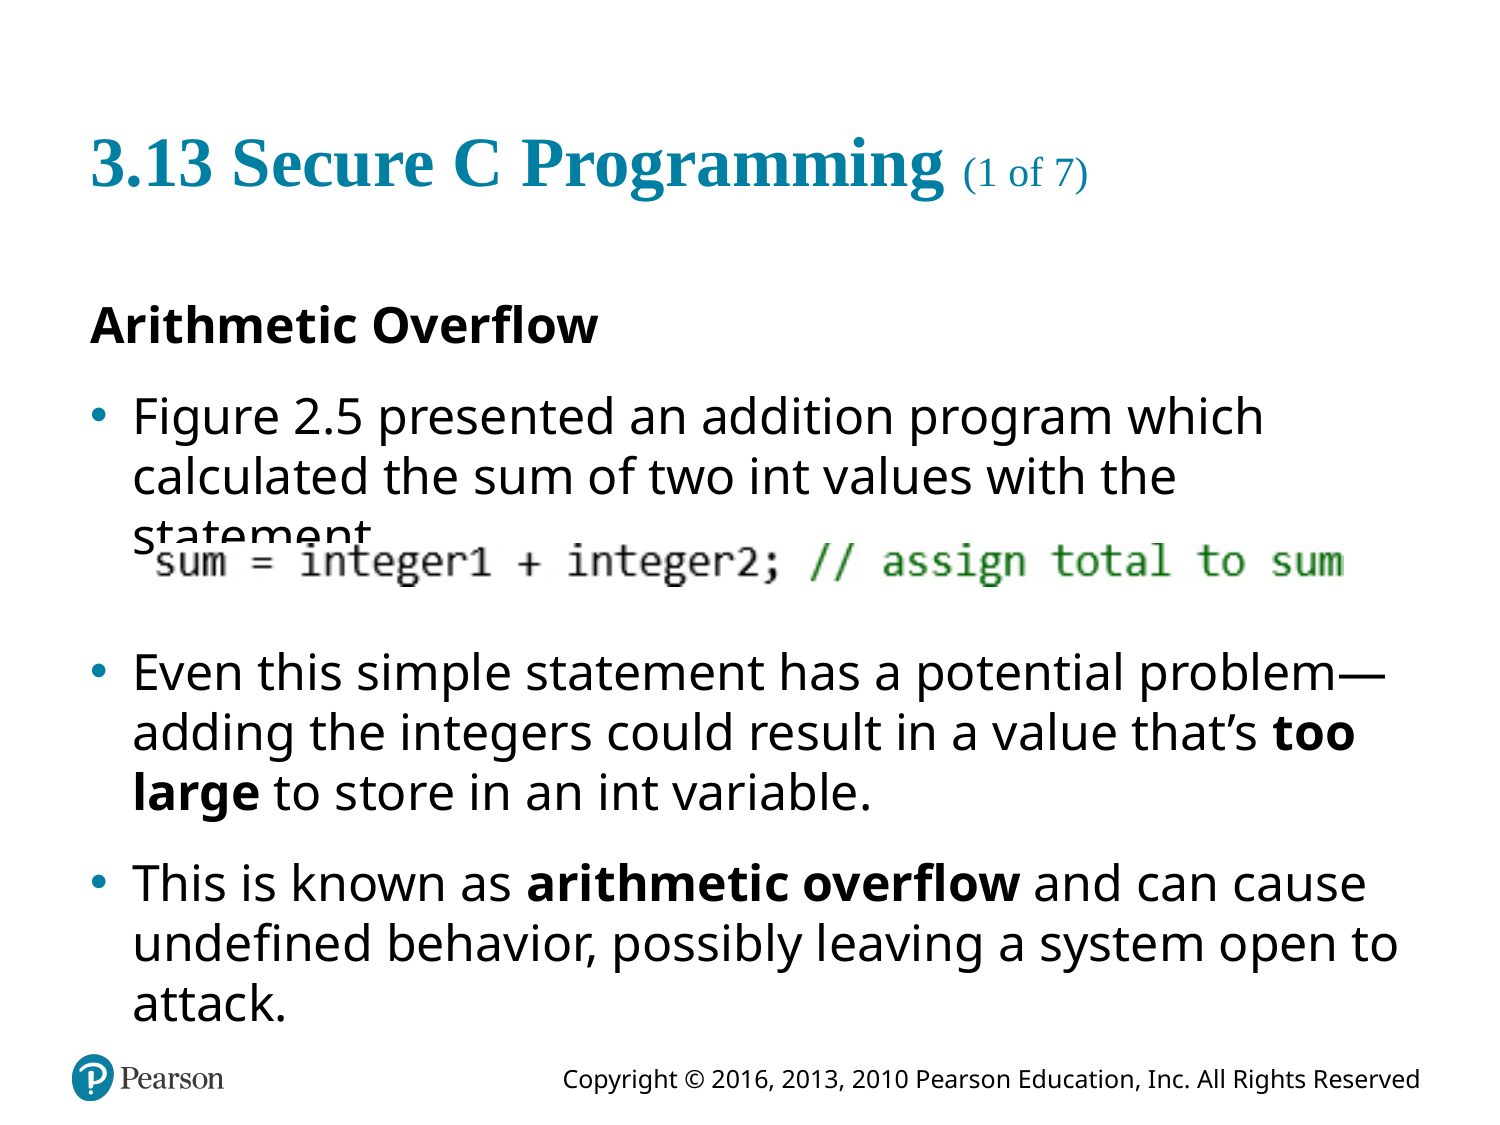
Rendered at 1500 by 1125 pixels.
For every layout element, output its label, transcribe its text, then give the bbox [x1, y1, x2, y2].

picture [72, 1087, 83, 1101]
picture [156, 543, 1344, 587]
picture [72, 1054, 88, 1070]
picture [98, 1054, 224, 1101]
list Even this simple statement has a potential problem—adding the integers could result in a value that’s too large to store in an int variable. This is known as arithmetic overflow and can cause undefined behavior, possibly leaving a system open to attack. [75, 624, 1425, 1029]
title 3.13 Secure C Programming (1 of 7) [75, 35, 1425, 216]
picture [80, 1063, 106, 1088]
list Arithmetic Overflow Figure 2.5 presented an addition program which calculated the sum of two int values with the statement [75, 278, 1425, 624]
